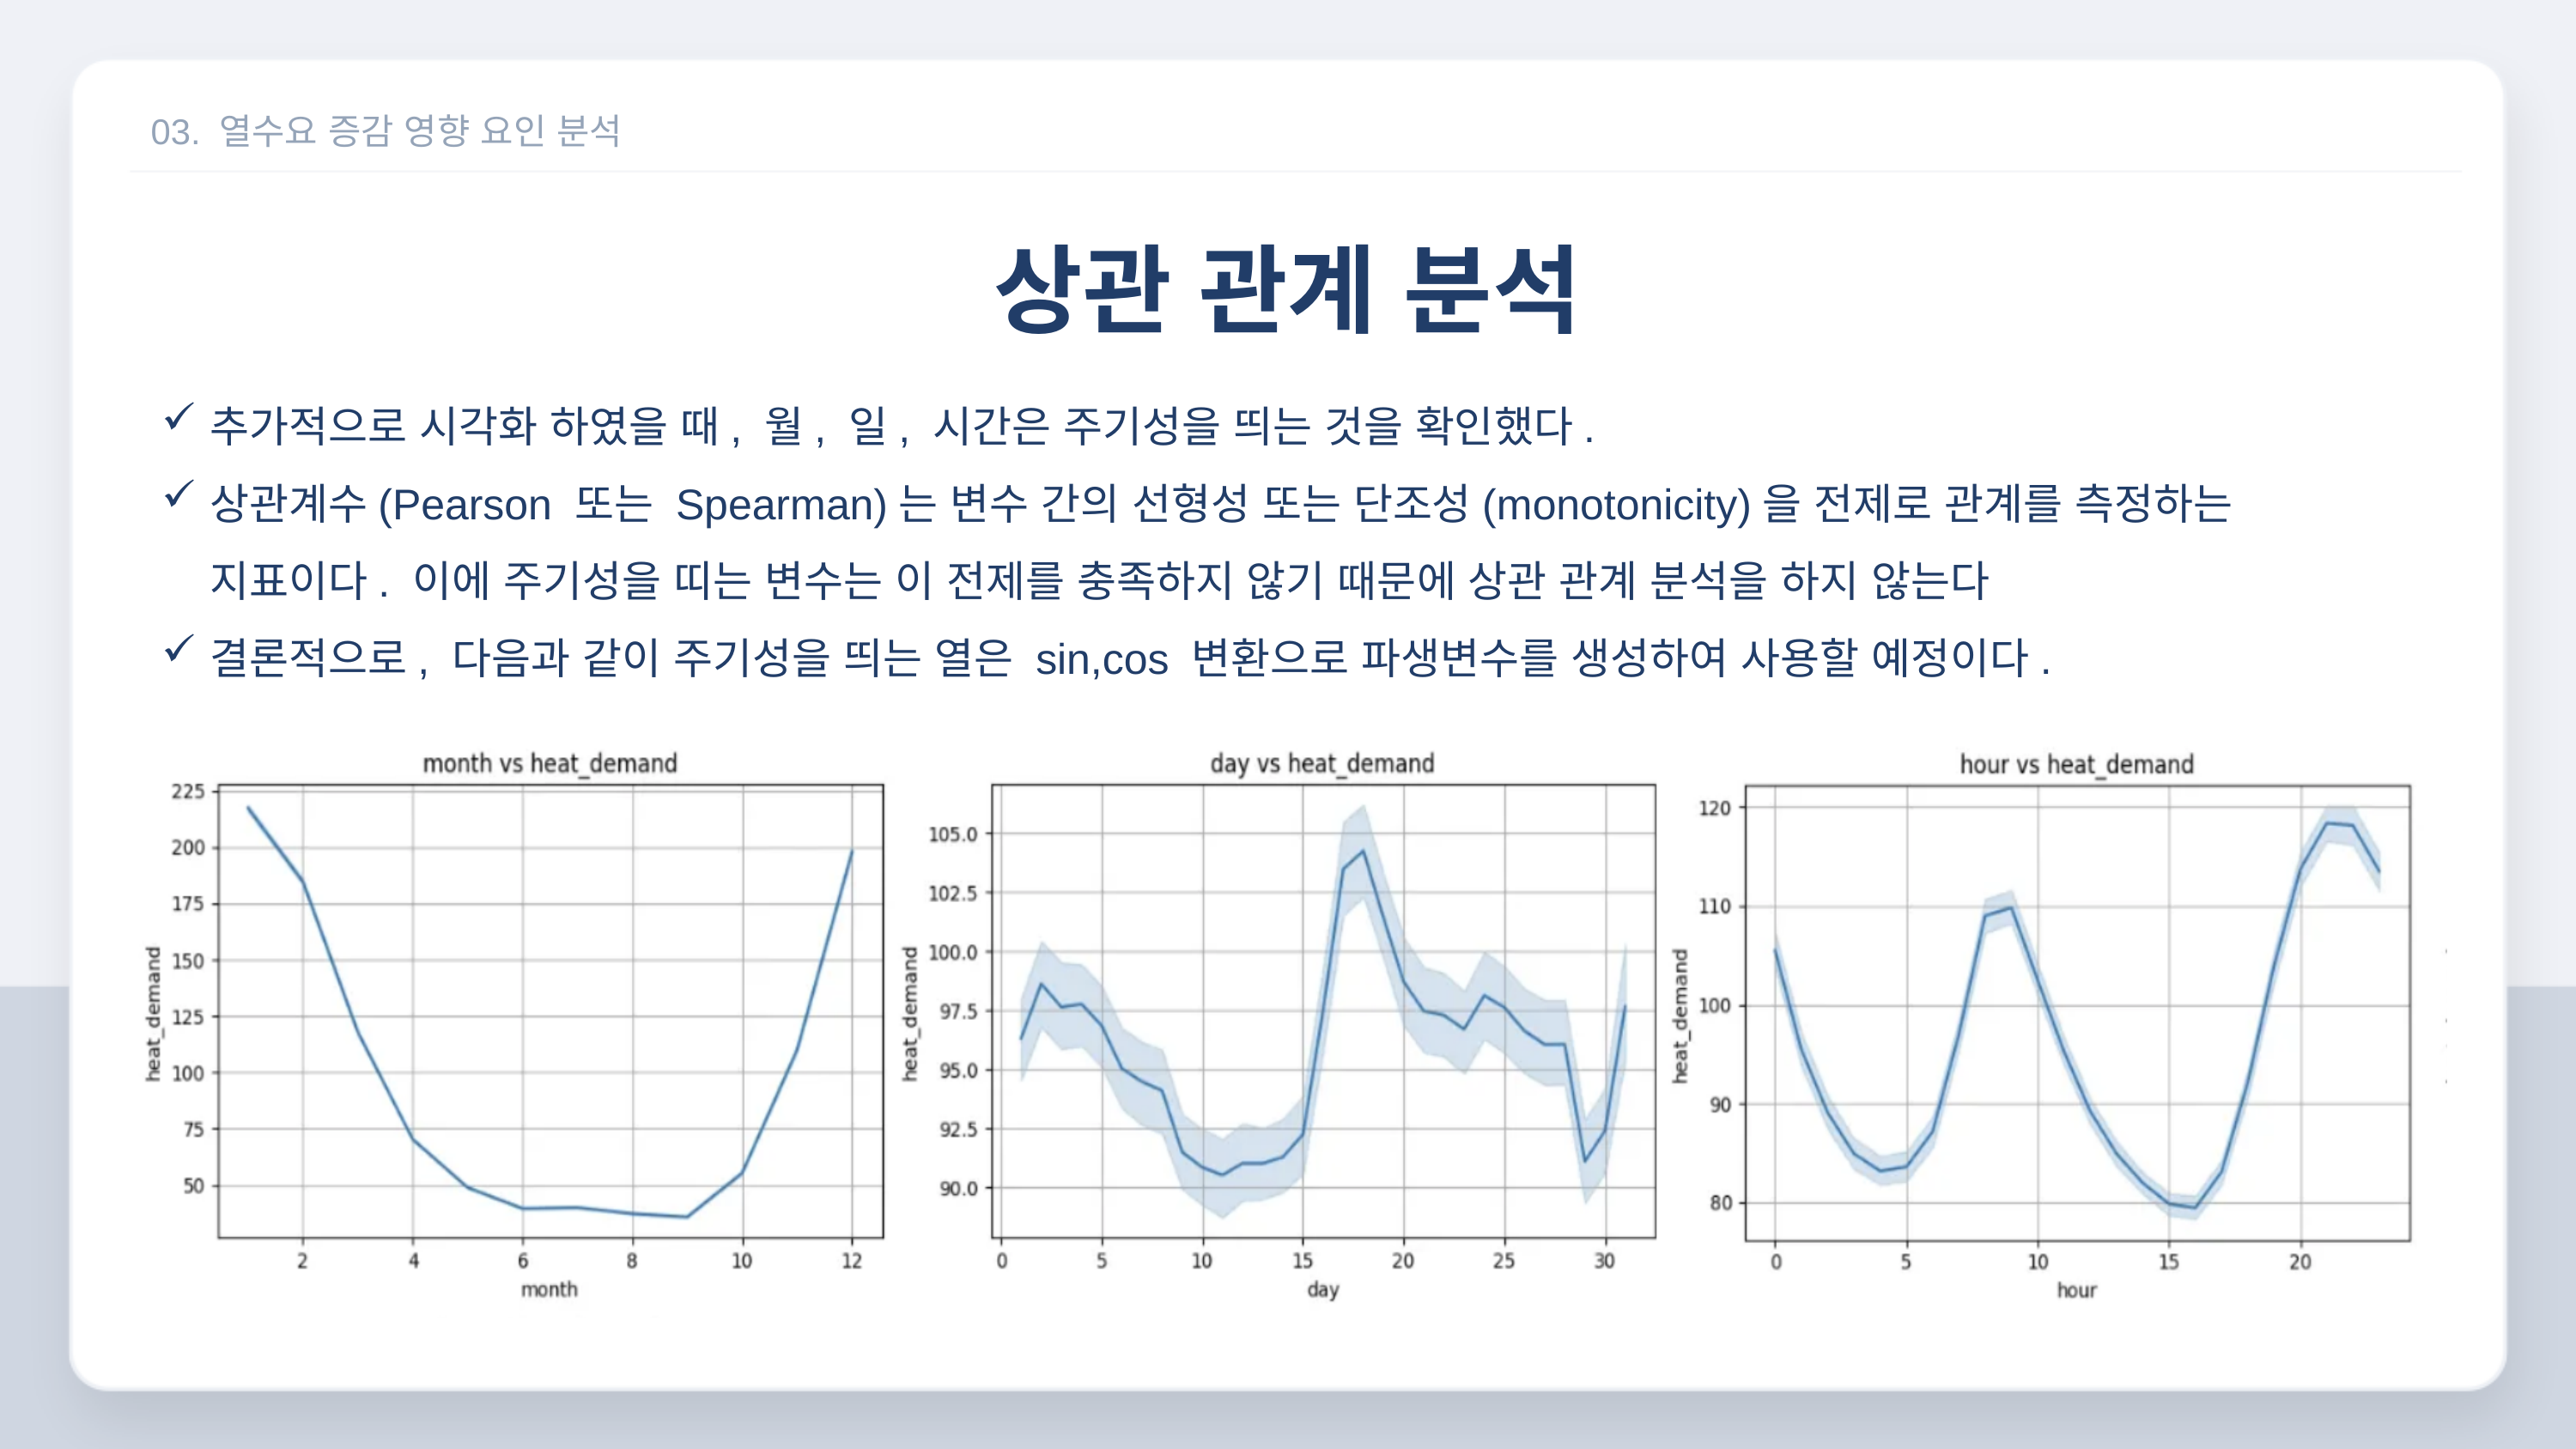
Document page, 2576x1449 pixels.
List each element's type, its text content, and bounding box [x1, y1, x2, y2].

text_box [129, 745, 2447, 1318]
text_box 추가적으로 시각화 하였을 때, 월, 일, 시간은 주기성을 띄는 것을 확인했다. 상관계수(Pearson 또는 Spearman)는 변수 간의 선형성 또는 단조성(monotonicity)을 전제로 관계를 측정하는 지표이다. 이에 주기성을 띠는 변수는 이 전제를 충족하지 않기 때문에 상관 관계 분석을 하지 않는다 결론적으로, 다음과 같이 주기성을 띄는 열은 sin,cos 변환으로 파생변수를 생성하여 사용할 예정이다. [149, 367, 2383, 689]
text_box 상관 관계 분석 [143, 222, 2433, 352]
picture [0, 0, 2576, 1449]
text_box 03. 열수요 증감 영향 요인 분석 [137, 102, 636, 159]
